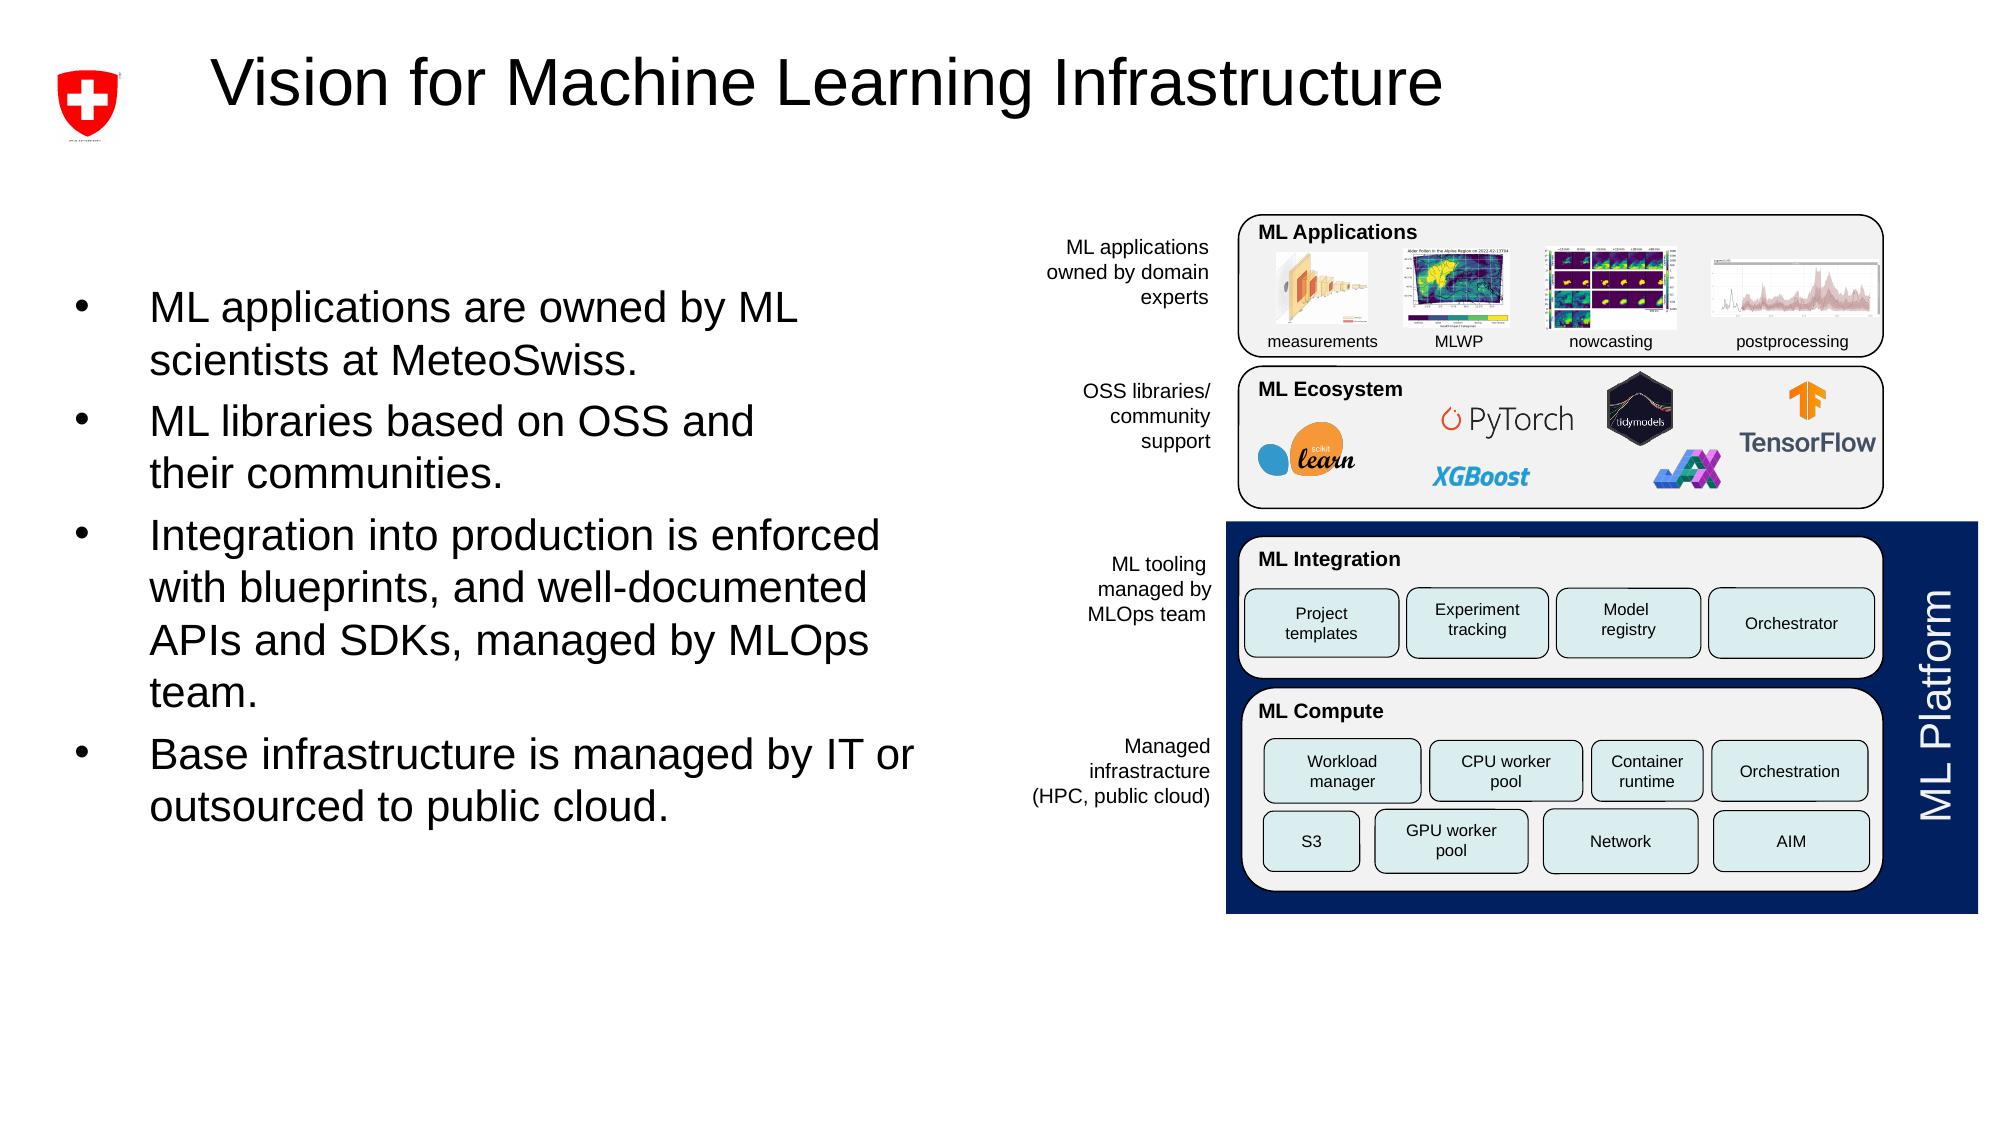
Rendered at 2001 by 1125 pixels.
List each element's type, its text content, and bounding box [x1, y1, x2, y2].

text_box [985, 210, 1979, 915]
title Vision for Machine Learning Infrastructure [195, 40, 1904, 196]
list ML applications are owned by ML scientists at MeteoSwiss. ML libraries based on OSS and their communities. Integration into production is enforced with blueprints, and well-documented APIs and SDKs, managed by MLOps team. Base infrastructure is managed by IT or outsourced to public cloud. [59, 271, 948, 888]
